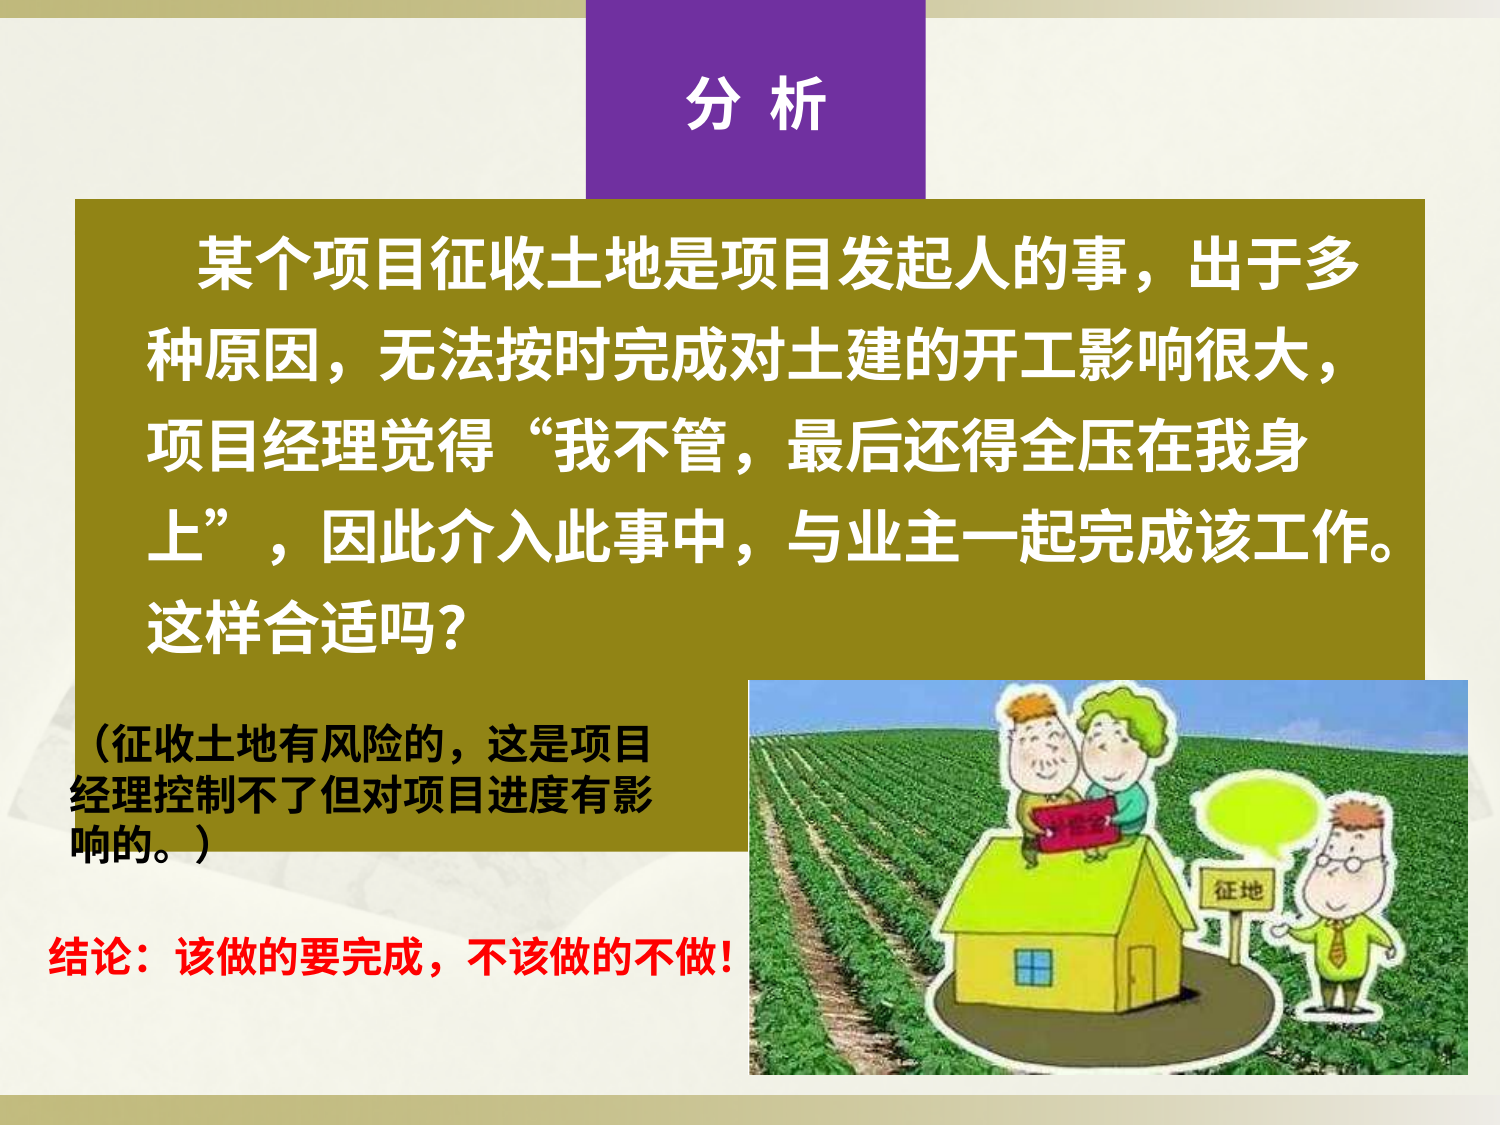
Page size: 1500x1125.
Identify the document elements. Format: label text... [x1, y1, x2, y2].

text_box 结论：该做的要完成，不该做的不做！ [34, 922, 743, 988]
text_box （征收土地有风险的，这是项目经理控制不了但对项目进度有影响的。） [54, 710, 703, 876]
list 某个项目征收土地是项目发起人的事，出于多种原因，无法按时完成对土建的开工影响很大，项目经理觉得“我不管，最后还得全压在我身上”，因此介入此事中，与业主一起完成该工作。这样合适吗？ [75, 199, 1425, 852]
title 分 析 [585, 0, 926, 199]
picture [747, 680, 1468, 1075]
